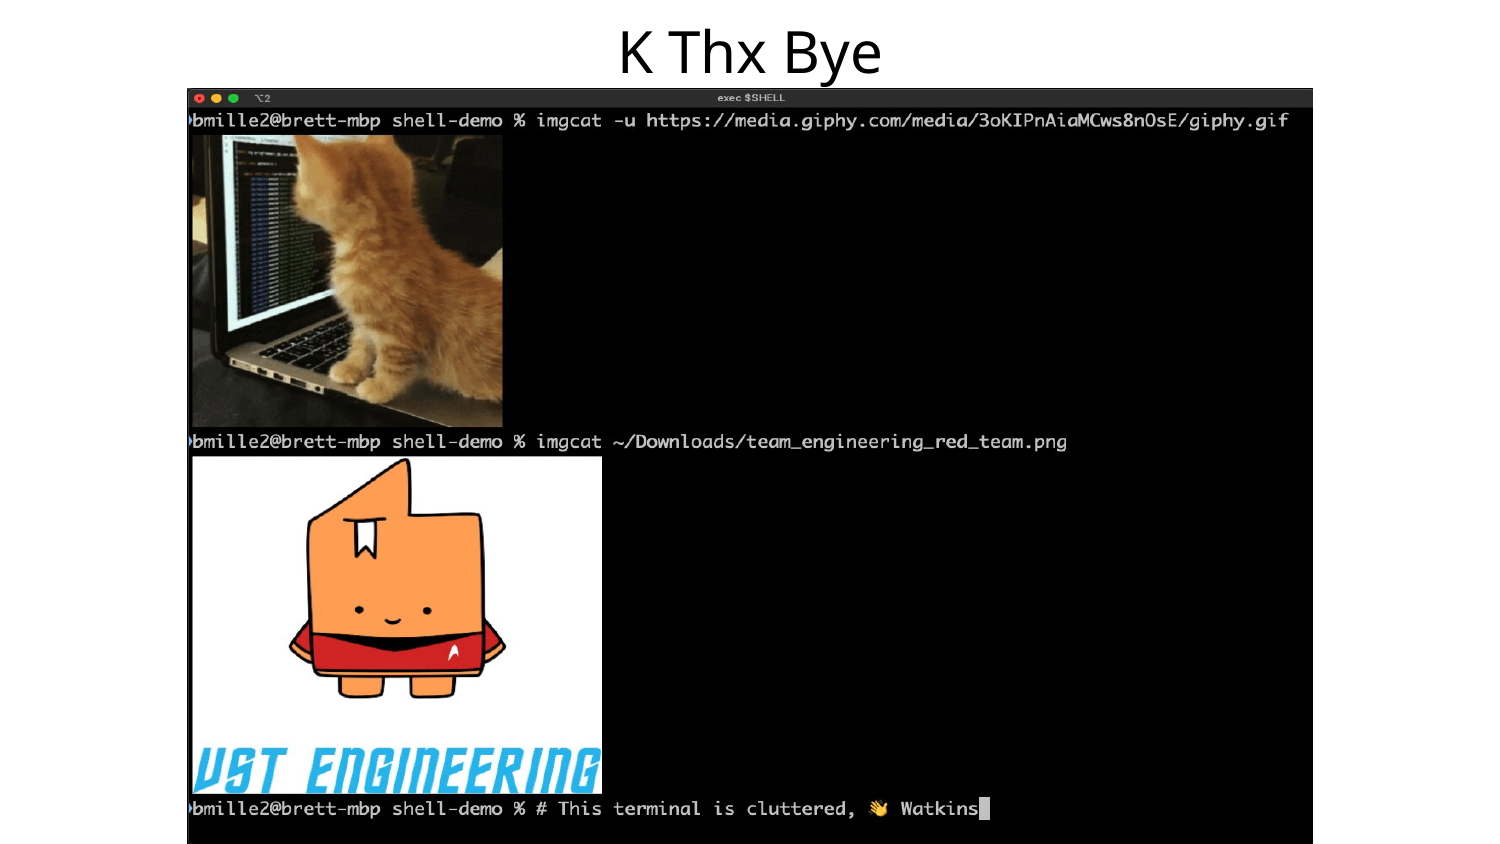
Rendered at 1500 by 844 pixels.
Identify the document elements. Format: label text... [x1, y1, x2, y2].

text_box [186, 87, 1314, 844]
title K Thx Bye [51, 0, 1449, 87]
